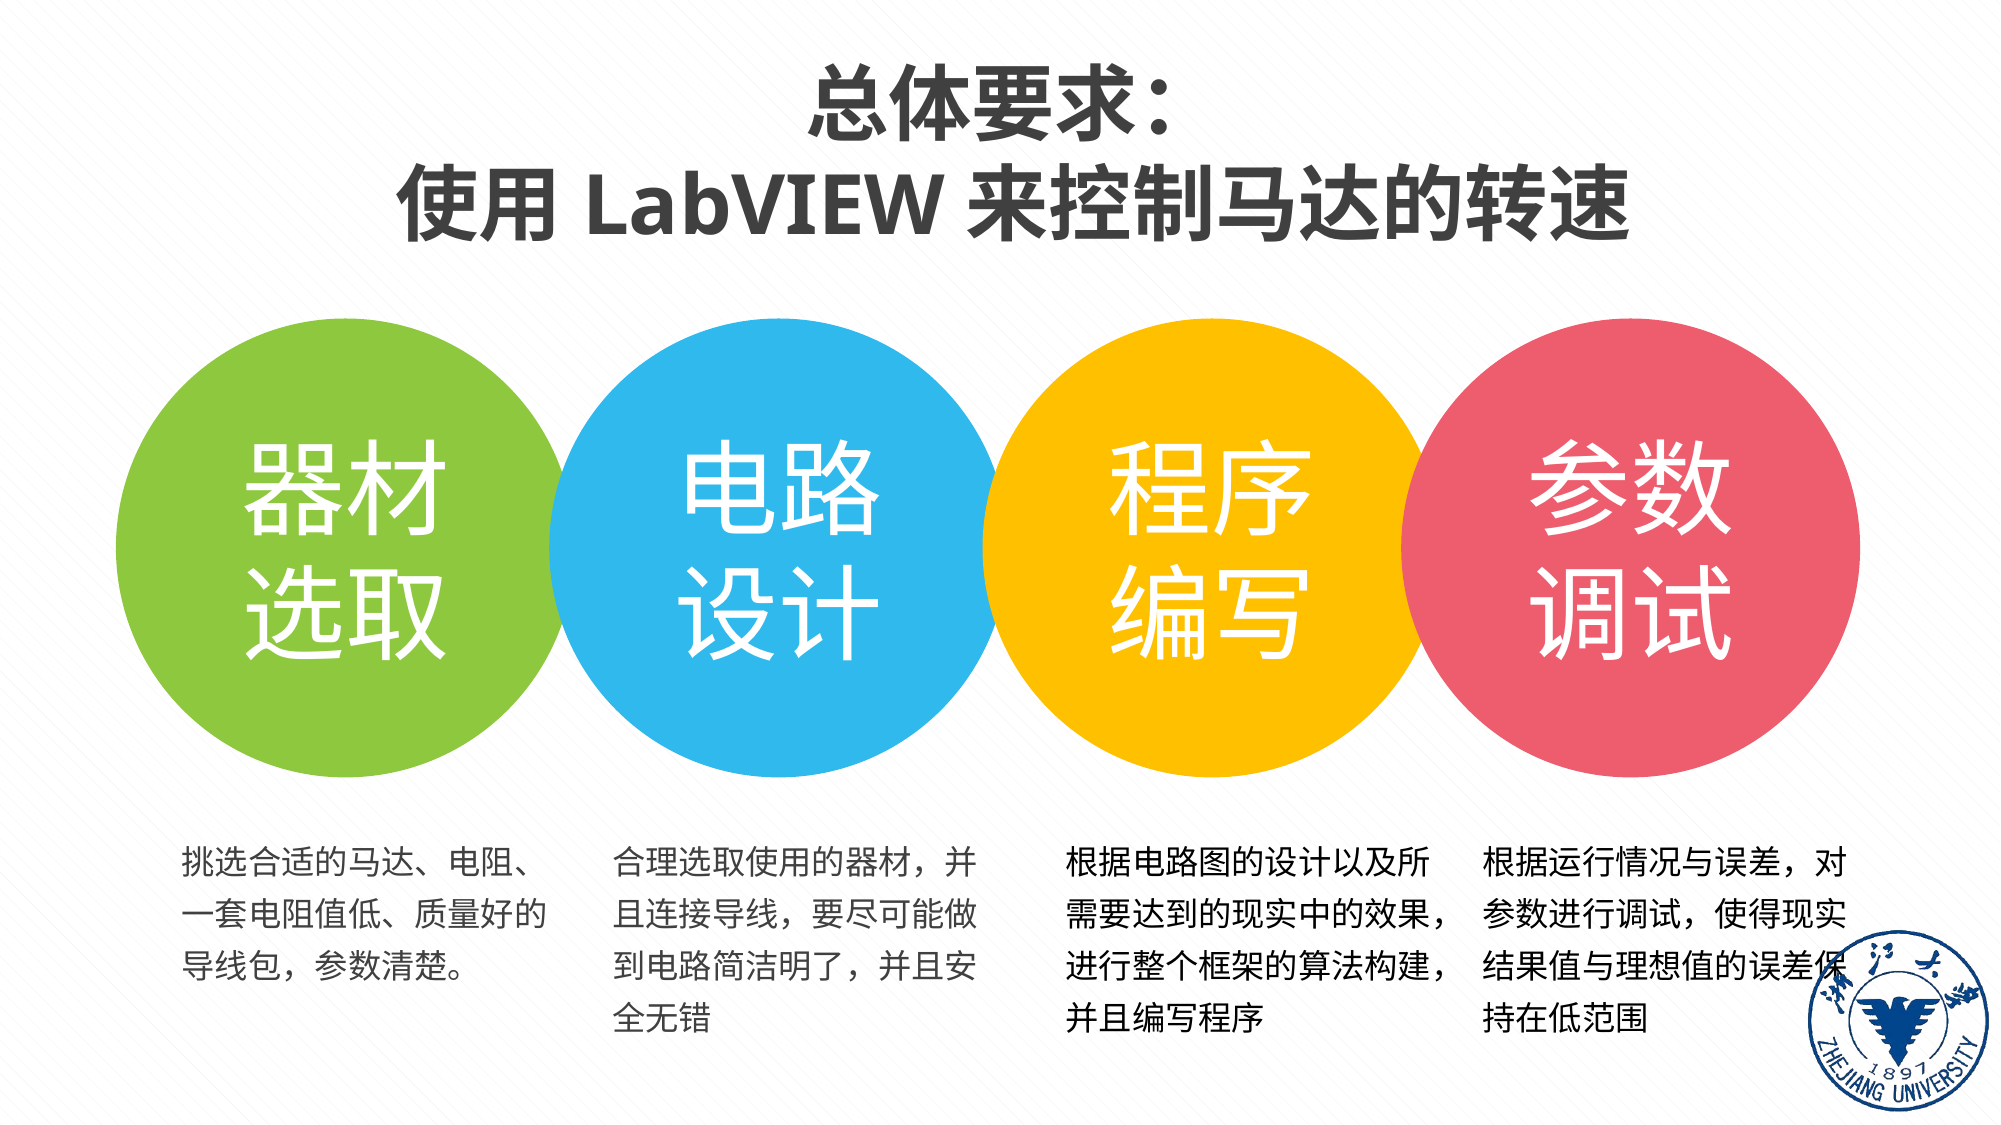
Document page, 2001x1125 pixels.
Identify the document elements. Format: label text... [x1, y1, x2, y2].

text_box 电路设计 [549, 318, 995, 778]
picture [1775, 898, 2001, 1125]
text_box 参数调试 [1401, 318, 1861, 778]
text_box 根据电路图的设计以及所需要达到的现实中的效果，进行整个框架的算法构建，并且编写程序 [1050, 822, 1462, 1045]
text_box 总体要求： 使用LabVIEW来控制马达的转速 [167, 43, 1861, 259]
text_box 挑选合适的马达、电阻、一套电阻值低、质量好的导线包，参数清楚。 [167, 821, 578, 993]
text_box 程序编写 [982, 318, 1421, 778]
text_box 根据运行情况与误差，对参数进行调试，使得现实结果值与理想值的误差保持在低范围 [1467, 821, 1878, 1045]
text_box 合理选取使用的器材，并且连接导线，要尽可能做到电路简洁明了，并且安全无错 [597, 822, 1009, 1045]
text_box 器材选取 [115, 318, 562, 778]
